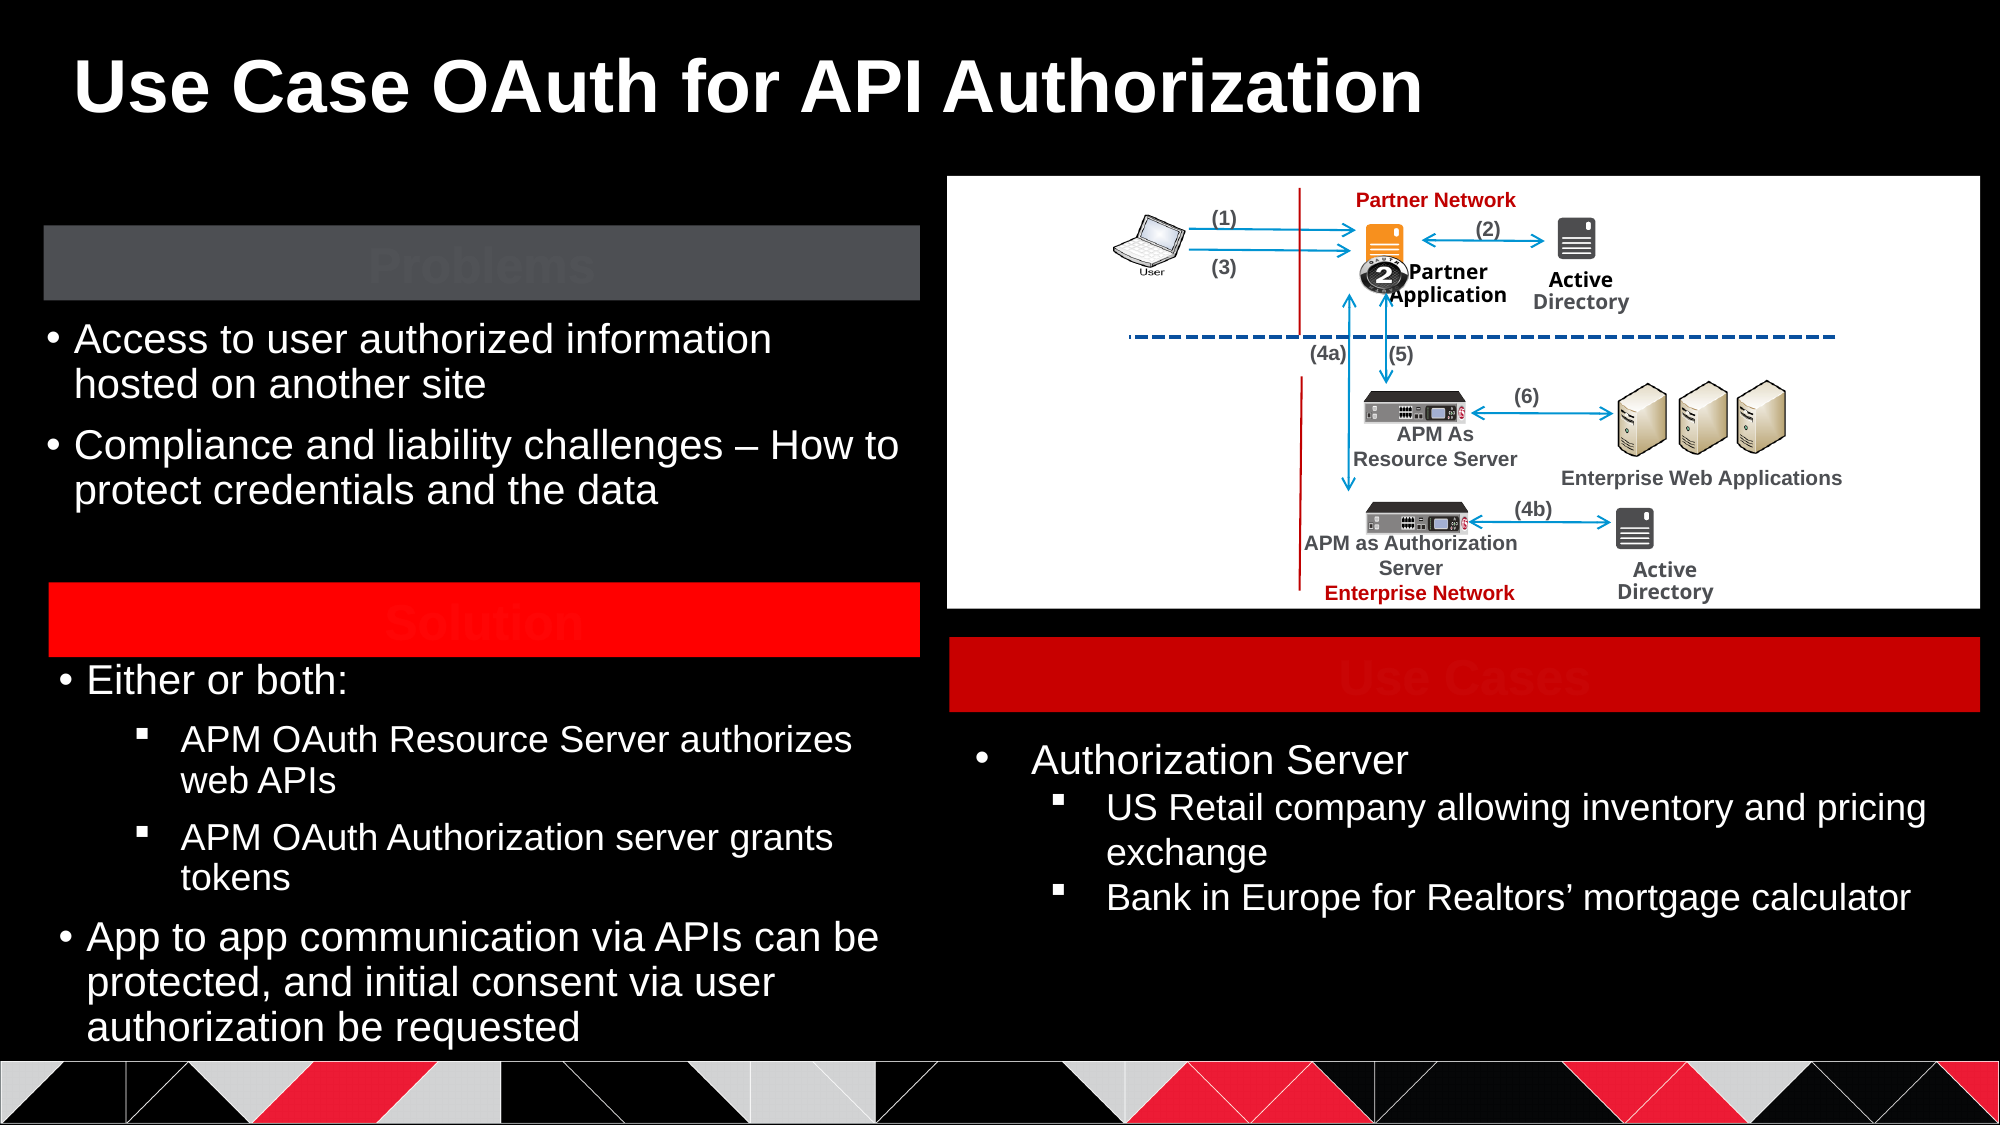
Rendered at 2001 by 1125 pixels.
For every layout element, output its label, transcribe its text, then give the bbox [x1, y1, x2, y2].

text_box Use Cases [948, 636, 1981, 713]
text_box Access to user authorized information hosted on another site Compliance and liability challenges – How to protect credentials and the data [30, 309, 921, 531]
text_box [946, 175, 1981, 610]
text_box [1112, 179, 1867, 613]
picture [0, 1050, 2000, 1125]
text_box Problems [43, 224, 921, 301]
text_box Solution [48, 581, 921, 651]
text_box Either or both: APM OAuth Resource Server authorizes web APIs APM OAuth Authorization server grants tokens App to app communication via APIs can be protected, and initial consent via user authorization be requested [43, 651, 941, 1027]
title Use Case OAuth for API Authorization [47, 22, 1948, 165]
picture [1365, 490, 1469, 556]
text_box Authorization Server US Retail company allowing inventory and pricing exchange Bank in Europe for Realtors’ mortgage calculator [949, 718, 1956, 944]
